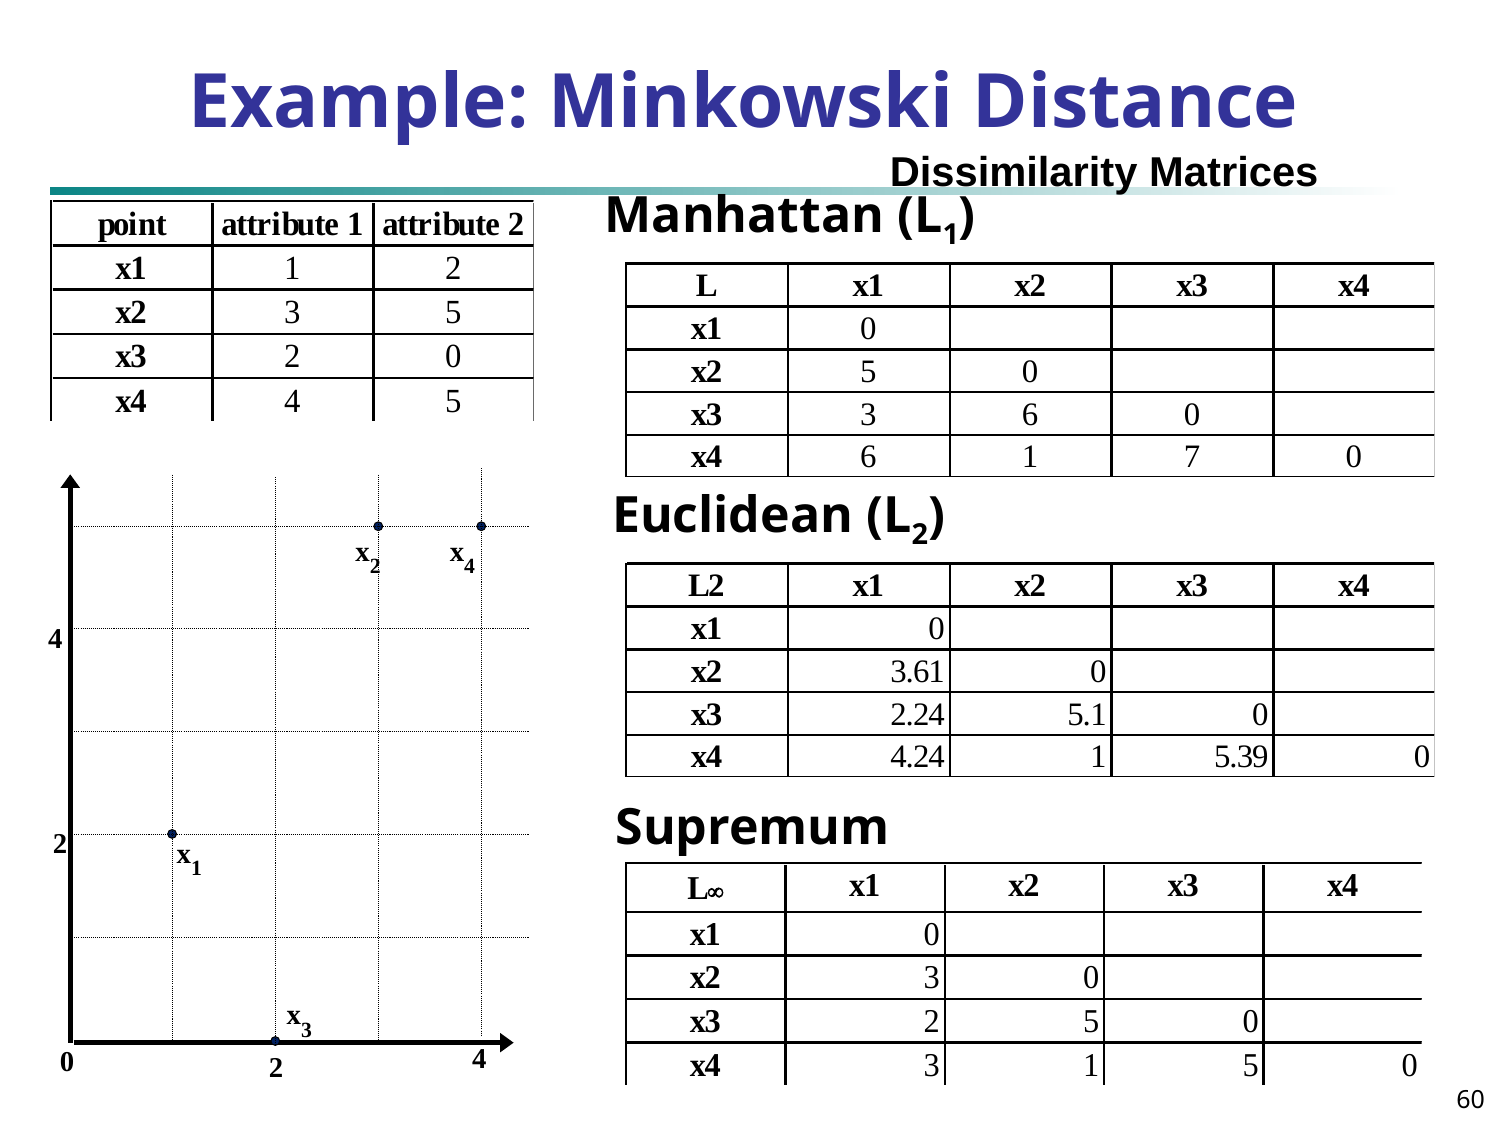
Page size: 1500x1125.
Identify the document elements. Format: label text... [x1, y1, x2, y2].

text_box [624, 861, 1425, 1088]
text_box Dissimilarity Matrices [875, 137, 1350, 203]
text_box Supremum [600, 787, 918, 863]
text_box Euclidean (L2) [597, 474, 961, 558]
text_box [49, 199, 537, 424]
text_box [624, 562, 1437, 780]
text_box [43, 462, 537, 1088]
slide_number 60 [1187, 1062, 1500, 1125]
text_box Manhattan (L1) [589, 174, 1013, 258]
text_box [624, 262, 1437, 480]
title Example: Minkowski Distance [24, 50, 1463, 150]
